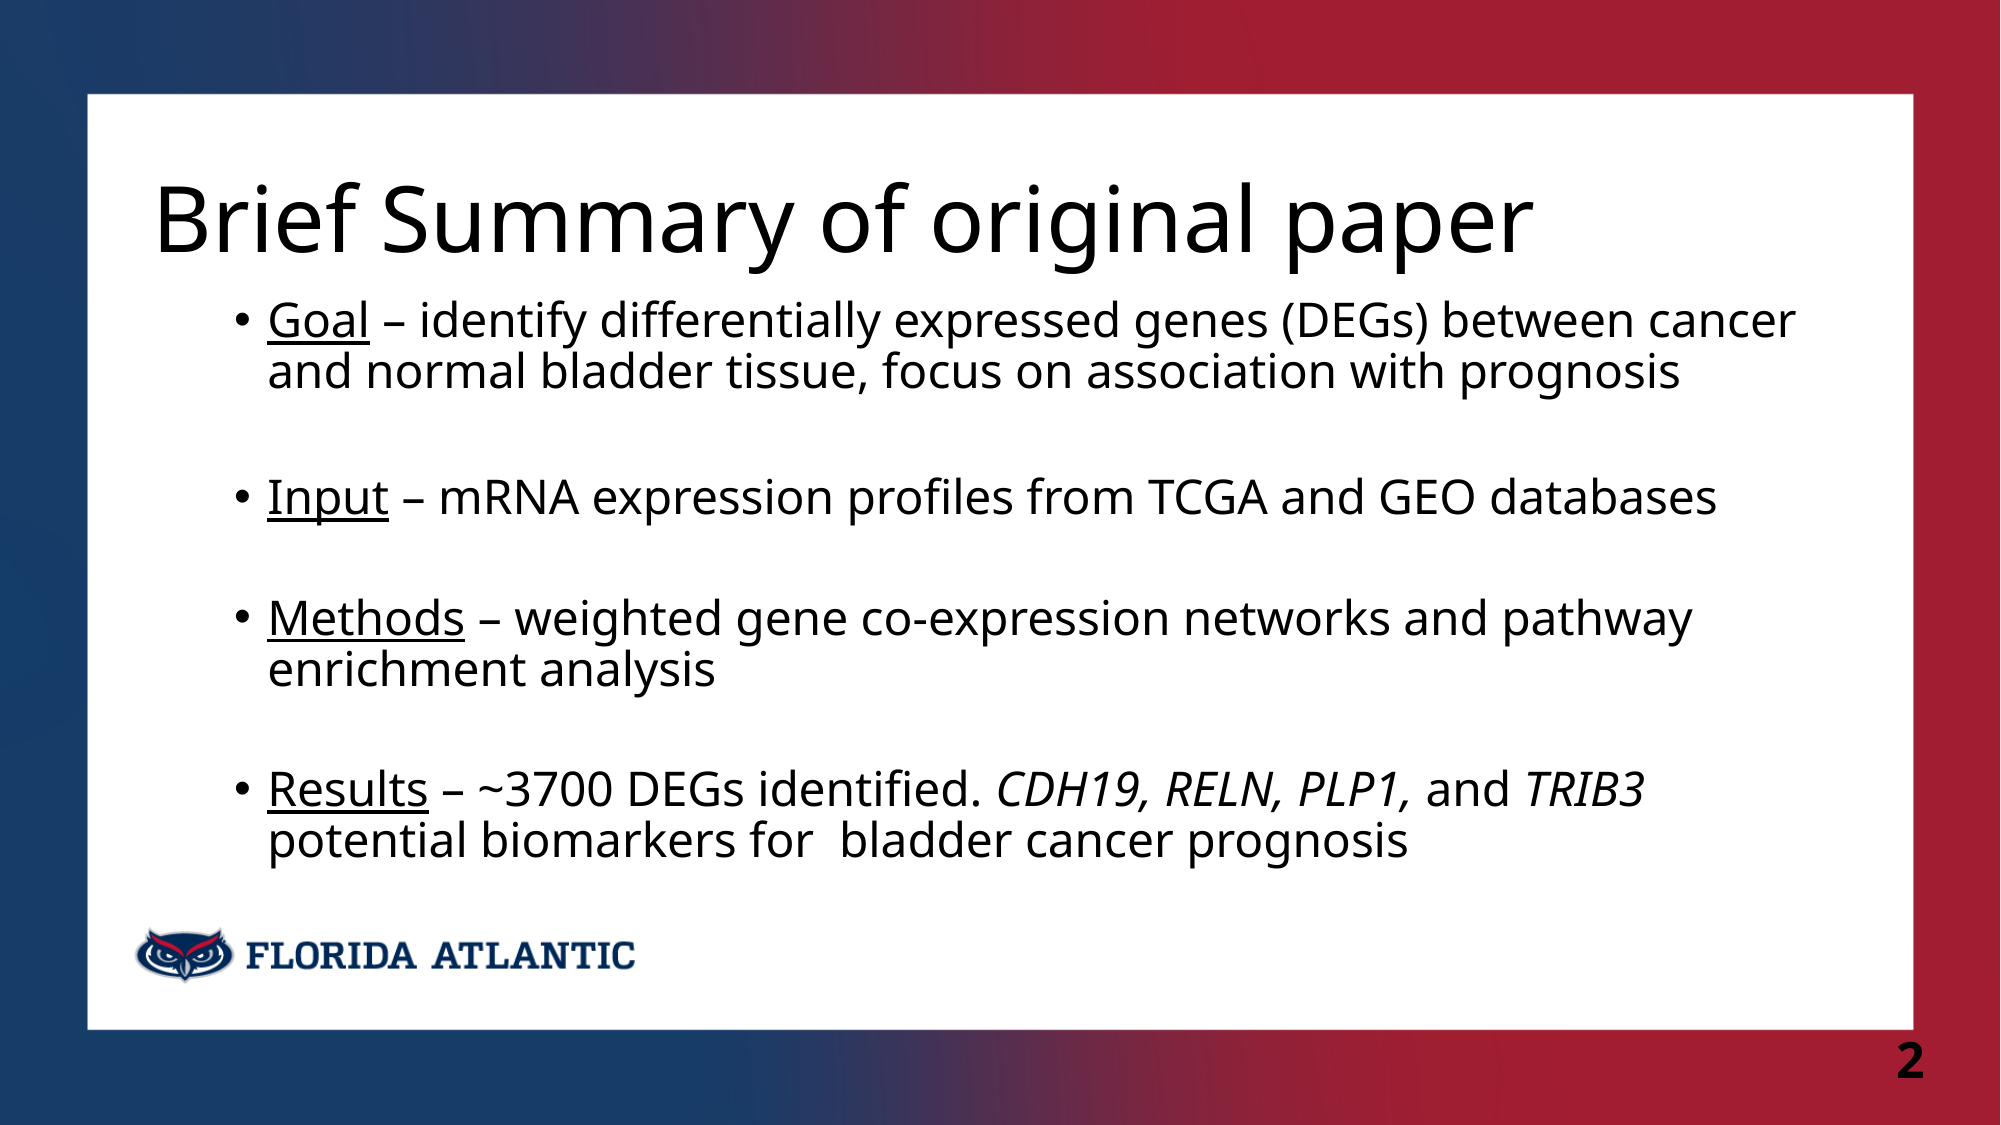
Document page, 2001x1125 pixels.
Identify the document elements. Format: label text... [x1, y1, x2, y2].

picture [0, 0, 2001, 1125]
list Goal – identify differentially expressed genes (DEGs) between cancer and normal bladder tissue, focus on association with prognosis Input – mRNA expression profiles from TCGA and GEO databases Methods – weighted gene co-expression networks and pathway enrichment analysis Results – ~3700 DEGs identified. CDH19, RELN, PLP1, and TRIB3 potential biomarkers for bladder cancer prognosis [219, 288, 1840, 884]
slide_number 2 [1881, 1032, 2000, 1093]
title Brief Summary of original paper [137, 155, 1863, 292]
